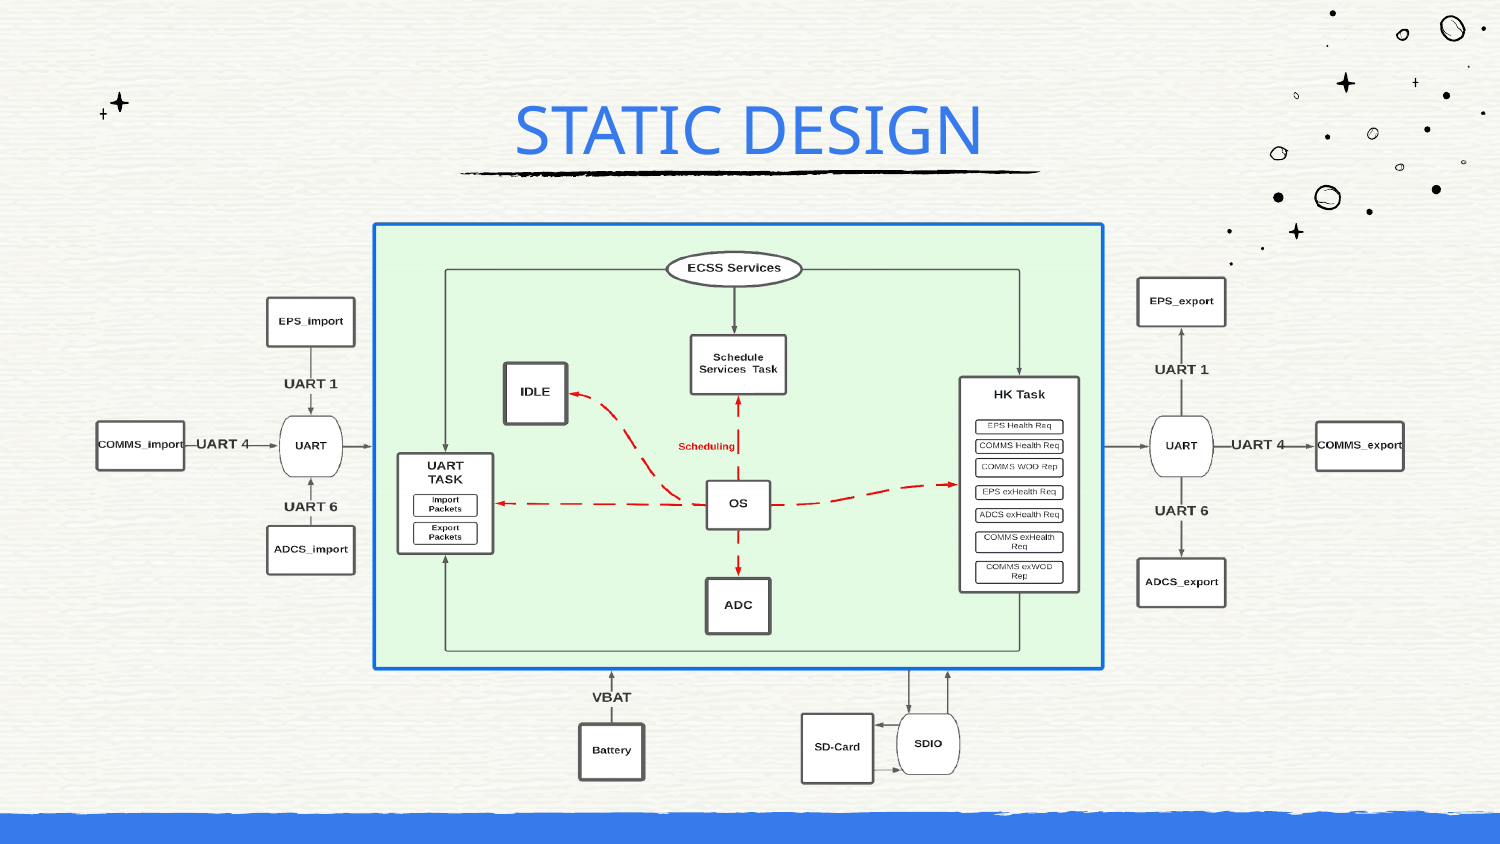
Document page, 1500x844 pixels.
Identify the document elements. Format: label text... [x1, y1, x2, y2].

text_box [99, 91, 130, 120]
text_box [1000, 811, 1010, 815]
picture [0, 0, 1500, 815]
text_box [459, 169, 1041, 178]
title STATIC DESIGN [118, 72, 1382, 167]
